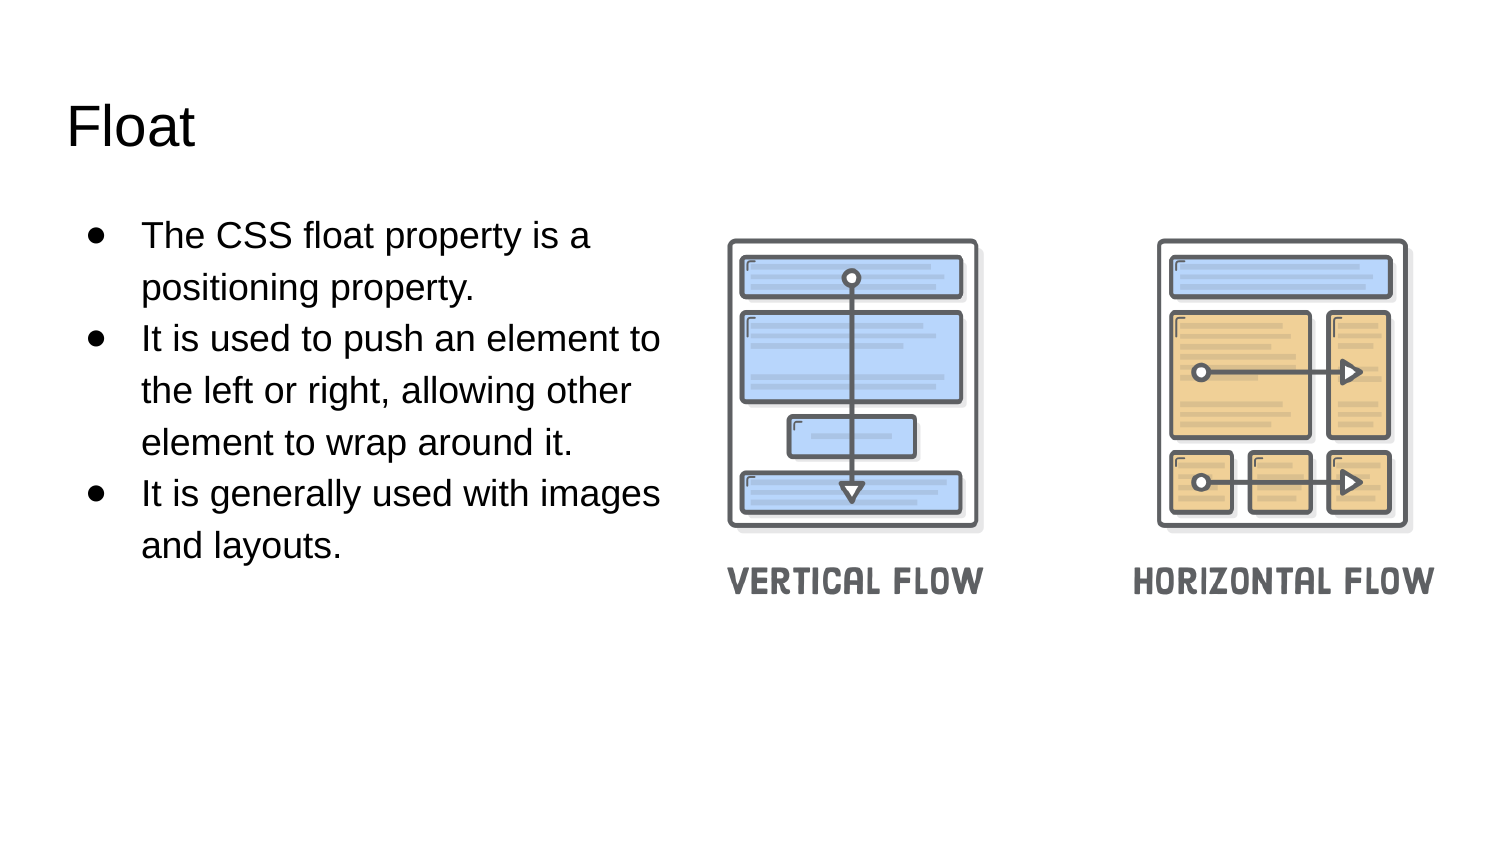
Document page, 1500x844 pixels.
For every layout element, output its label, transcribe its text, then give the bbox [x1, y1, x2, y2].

picture [704, 229, 1460, 615]
title Float [51, 72, 1449, 167]
list The CSS float property is a positioning property. It is used to push an element to the left or right, allowing other element to wrap around it. It is generally used with images and layouts. [51, 189, 706, 750]
